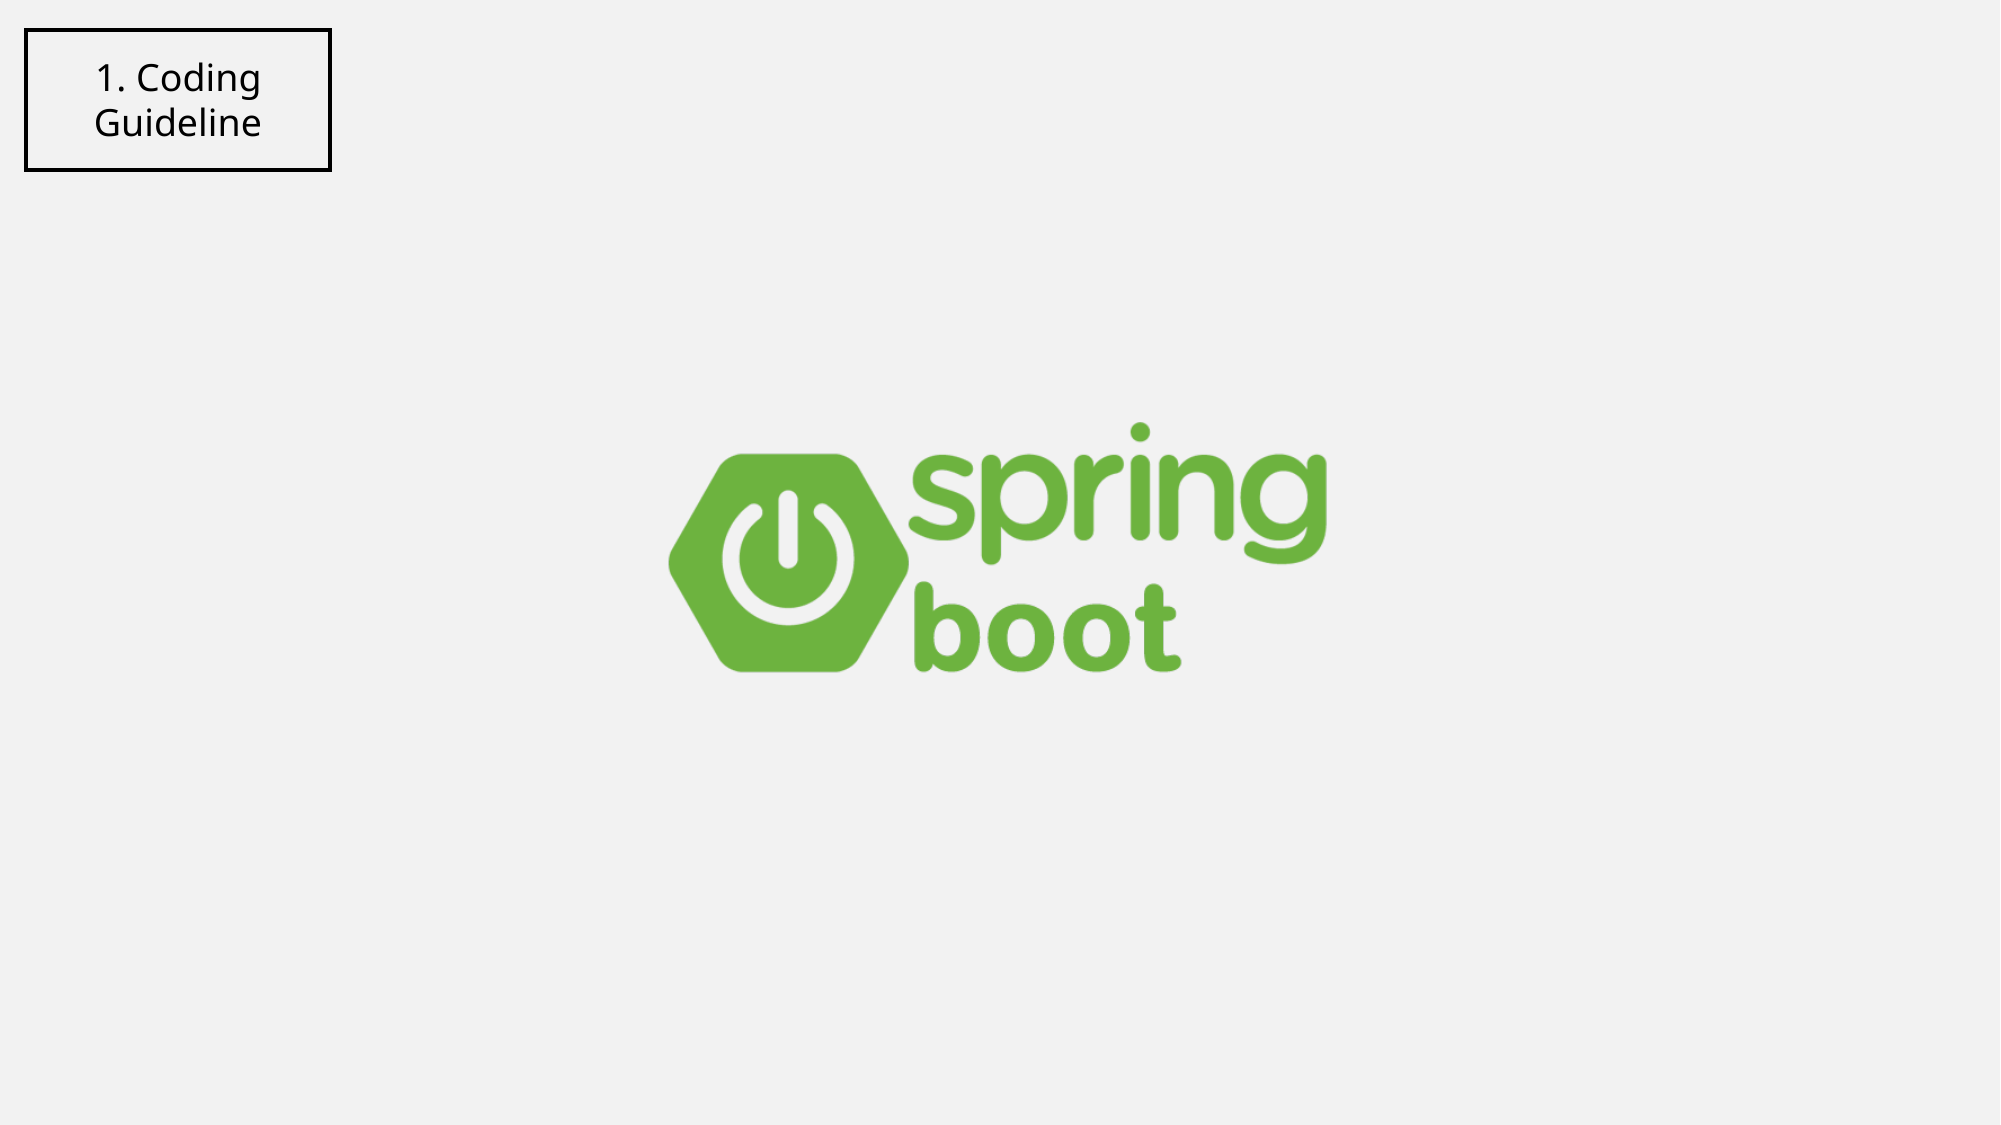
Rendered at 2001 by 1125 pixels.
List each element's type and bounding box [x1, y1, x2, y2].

picture [661, 385, 1338, 740]
text_box [26, 29, 330, 171]
